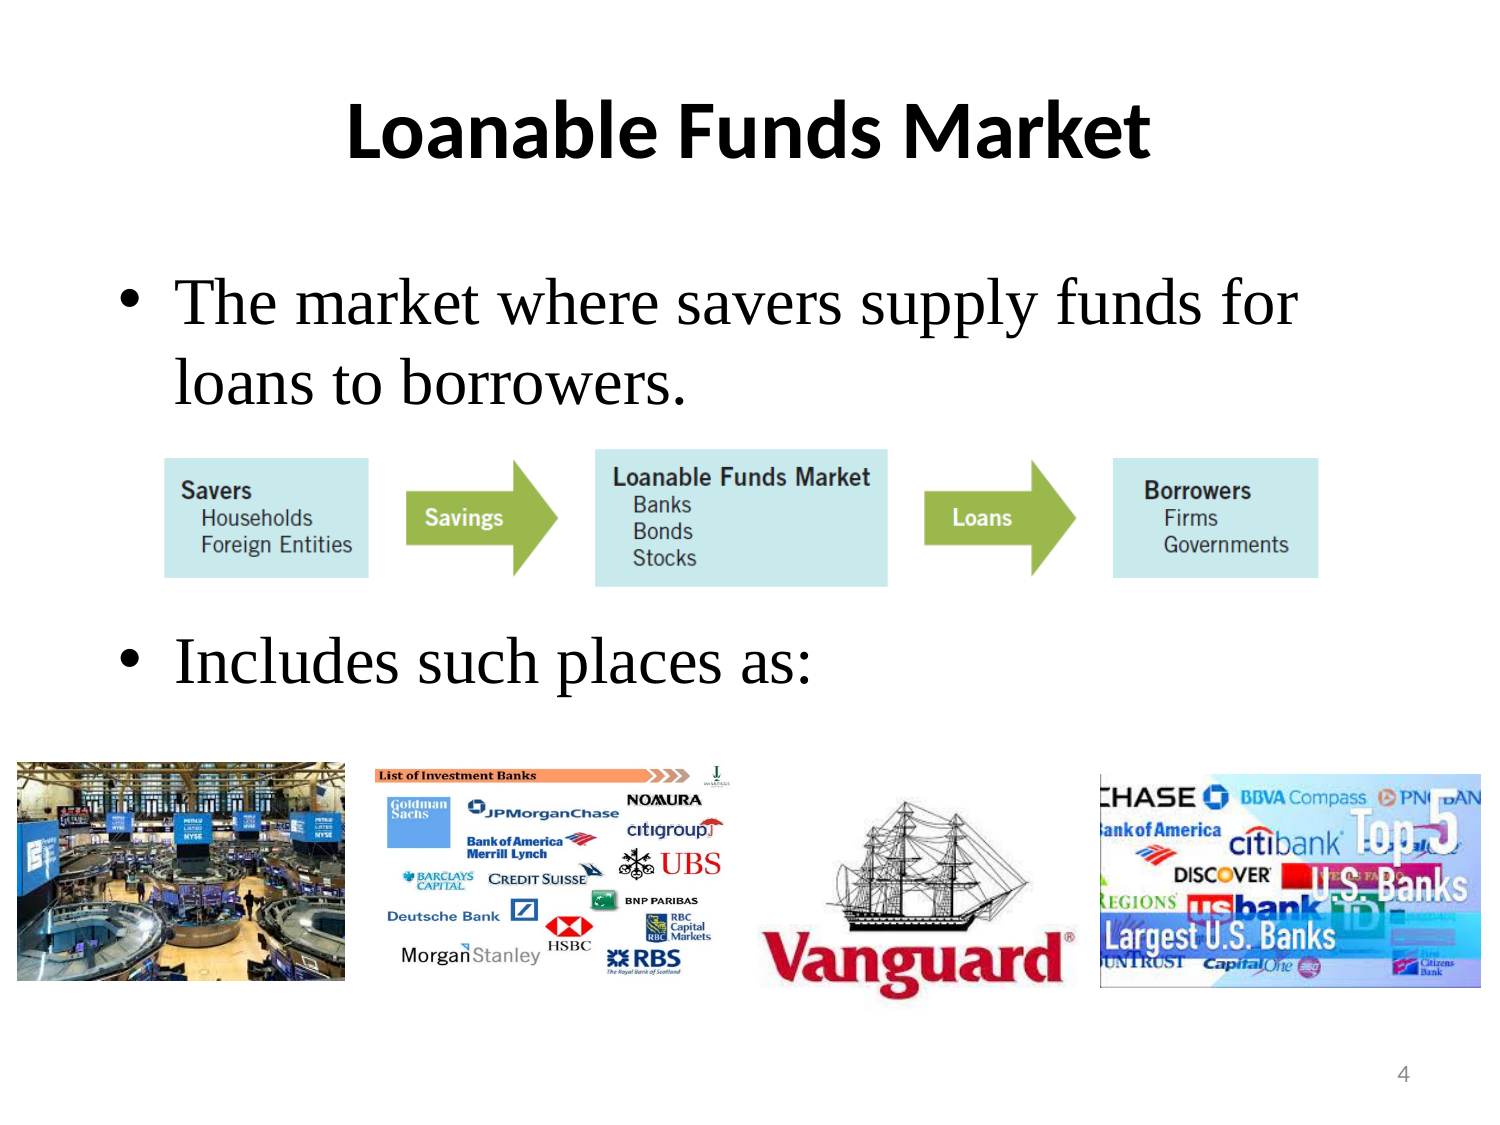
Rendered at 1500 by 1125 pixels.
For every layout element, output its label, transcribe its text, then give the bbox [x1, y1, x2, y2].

picture [737, 775, 1094, 1026]
slide_number 4 [1074, 1042, 1425, 1103]
picture [17, 762, 345, 981]
picture [149, 437, 1335, 598]
picture [374, 762, 735, 983]
title Loanable Funds Market [75, 45, 1425, 206]
list The market where savers supply funds for loans to borrowers. Includes such places as: [103, 249, 1388, 1063]
picture [1099, 774, 1481, 988]
